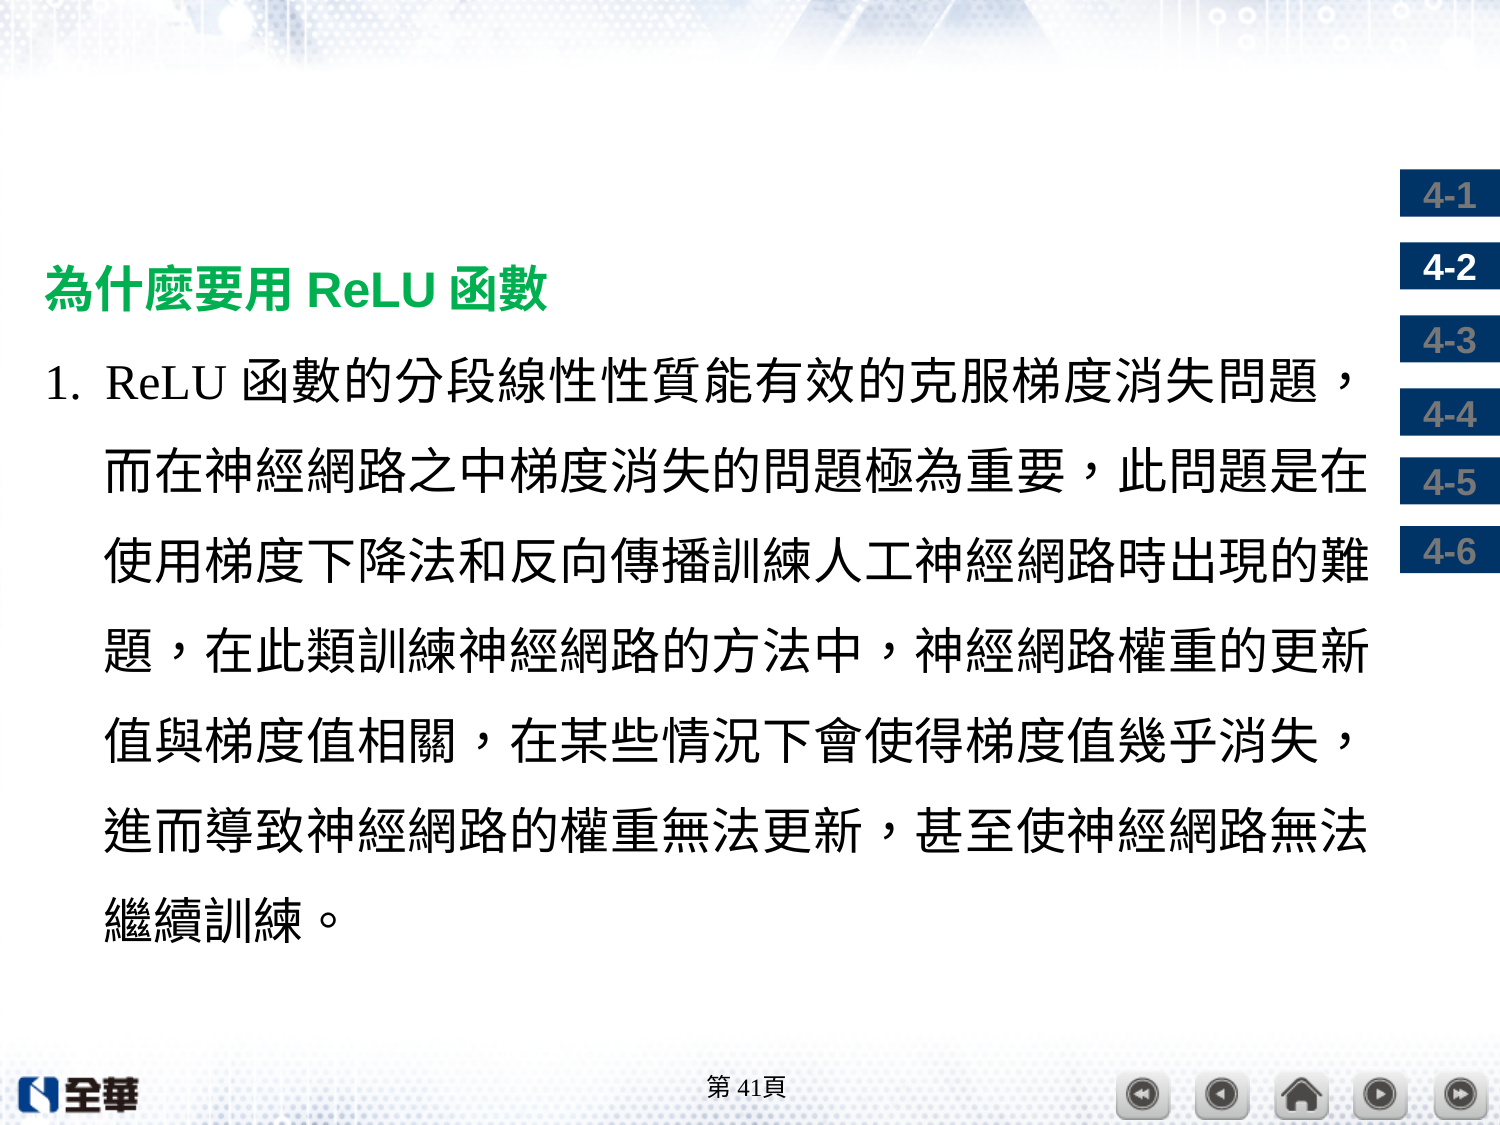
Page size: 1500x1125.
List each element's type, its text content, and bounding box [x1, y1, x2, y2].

list 為什麼要用ReLU函數 1. ReLU函數的分段線性性質能有效的克服梯度消失問題，而在神經網路之中梯度消失的問題極為重要，此問題是在使用梯度下降法和反向傳播訓練人工神經網路時出現的難題，在此類訓練神經網路的方法中，神經網路權重的更新值與梯度值相關，在某些情況下會使得梯度值幾乎消失，進而導致神經網路的權重無法更新，甚至使神經網路無法繼續訓練。 [29, 219, 1386, 1048]
picture [0, 0, 1500, 1125]
